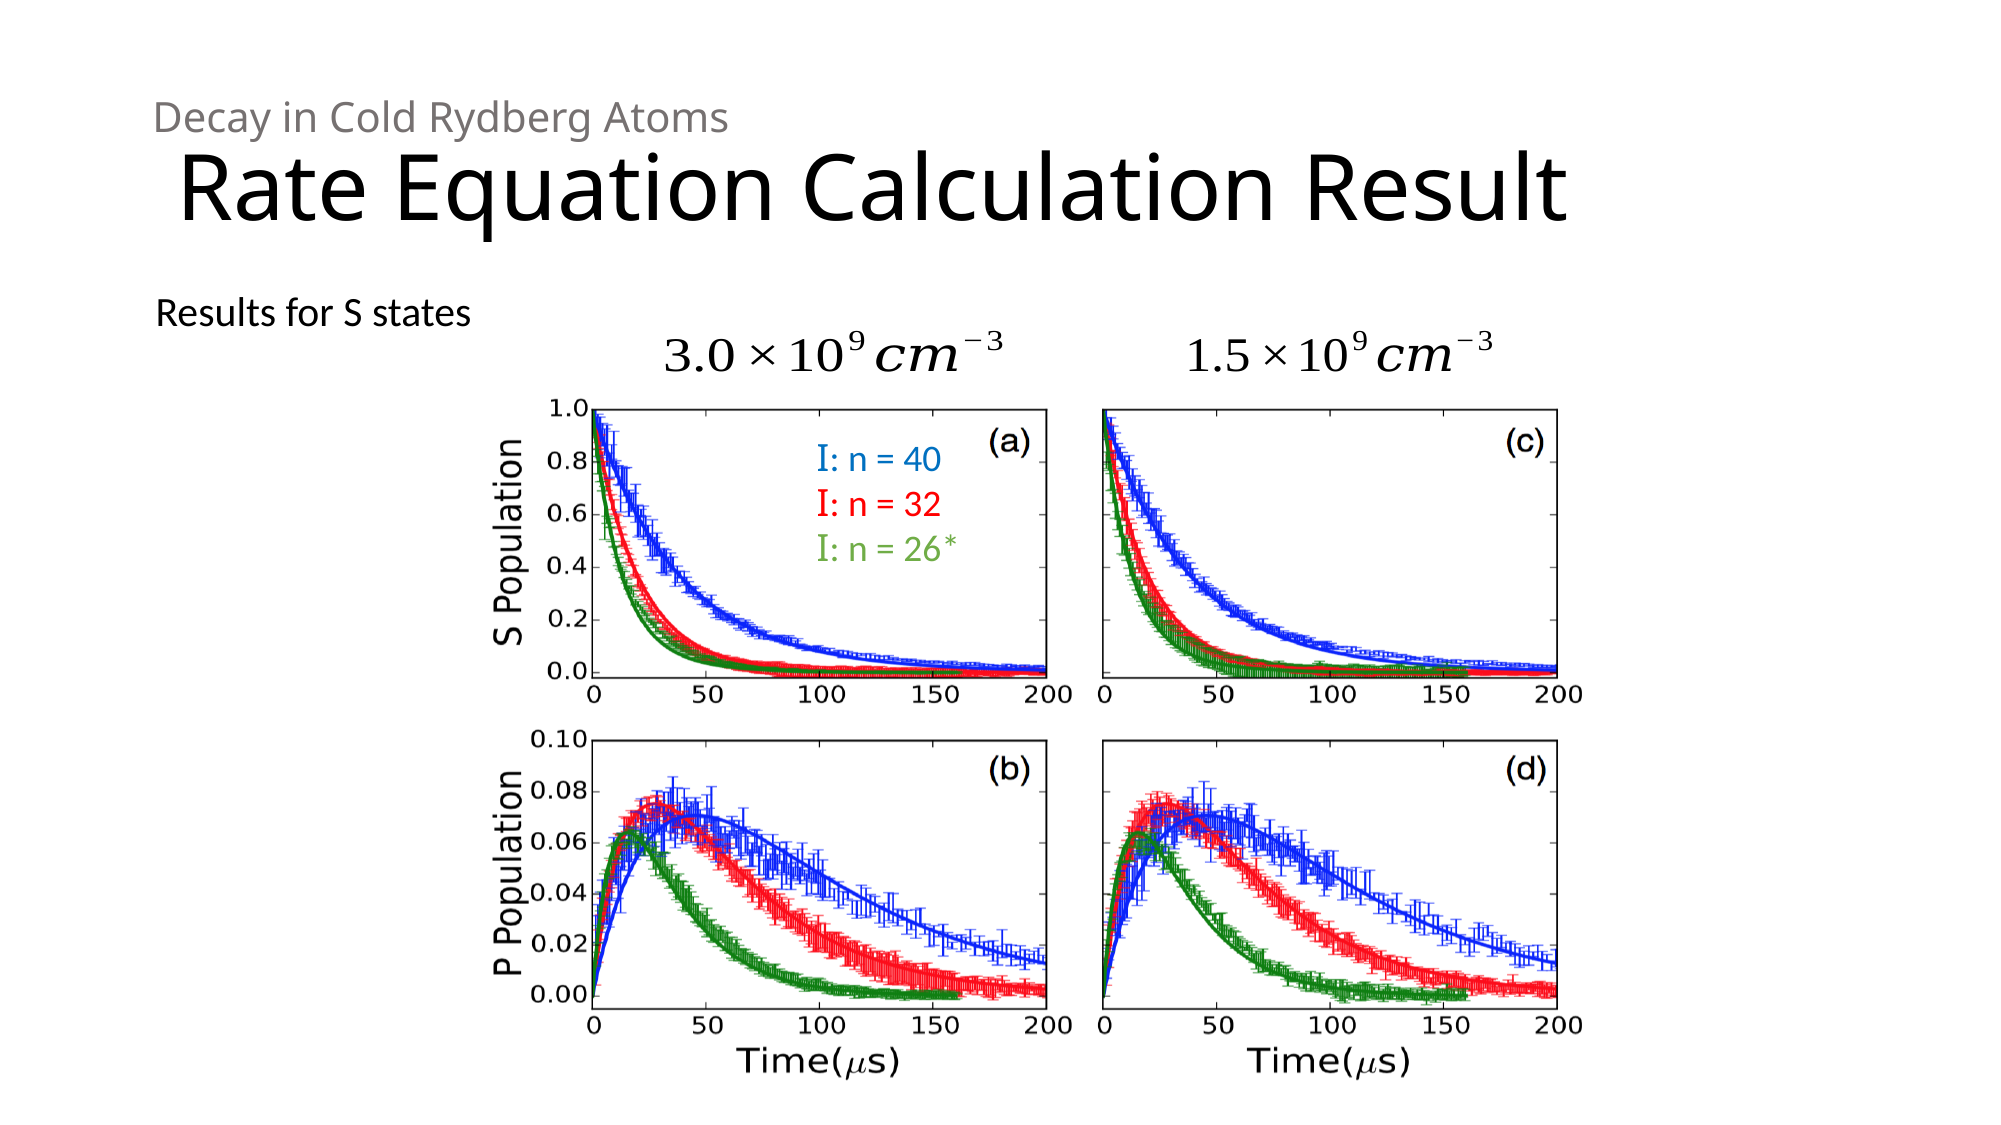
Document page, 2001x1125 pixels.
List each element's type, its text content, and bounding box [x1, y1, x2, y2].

title Decay in Cold Rydberg Atoms Rate Equation Calculation Result [137, 59, 1863, 278]
text_box Results for S states [140, 277, 487, 343]
picture [440, 365, 1620, 1105]
